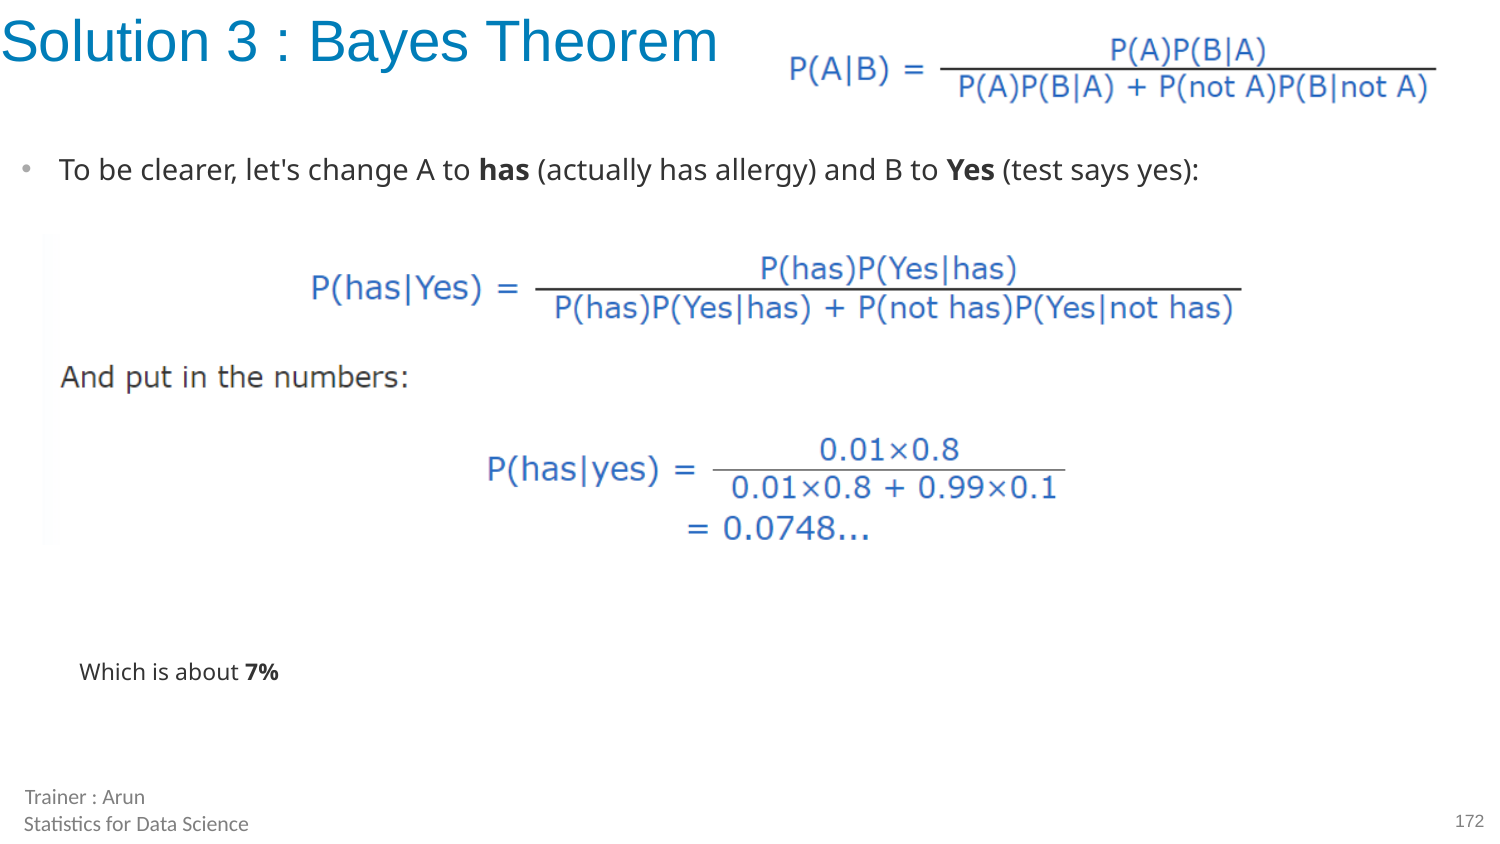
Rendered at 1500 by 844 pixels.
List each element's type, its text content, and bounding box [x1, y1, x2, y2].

title Solution 3 : Bayes Theorem [0, 3, 1067, 109]
list To be clearer, let's change A to has (actually has allergy) and B to Yes (test says yes): [21, 151, 1374, 677]
picture [785, 25, 1440, 109]
picture [41, 233, 1292, 546]
text_box Which is about 7% [64, 649, 808, 692]
